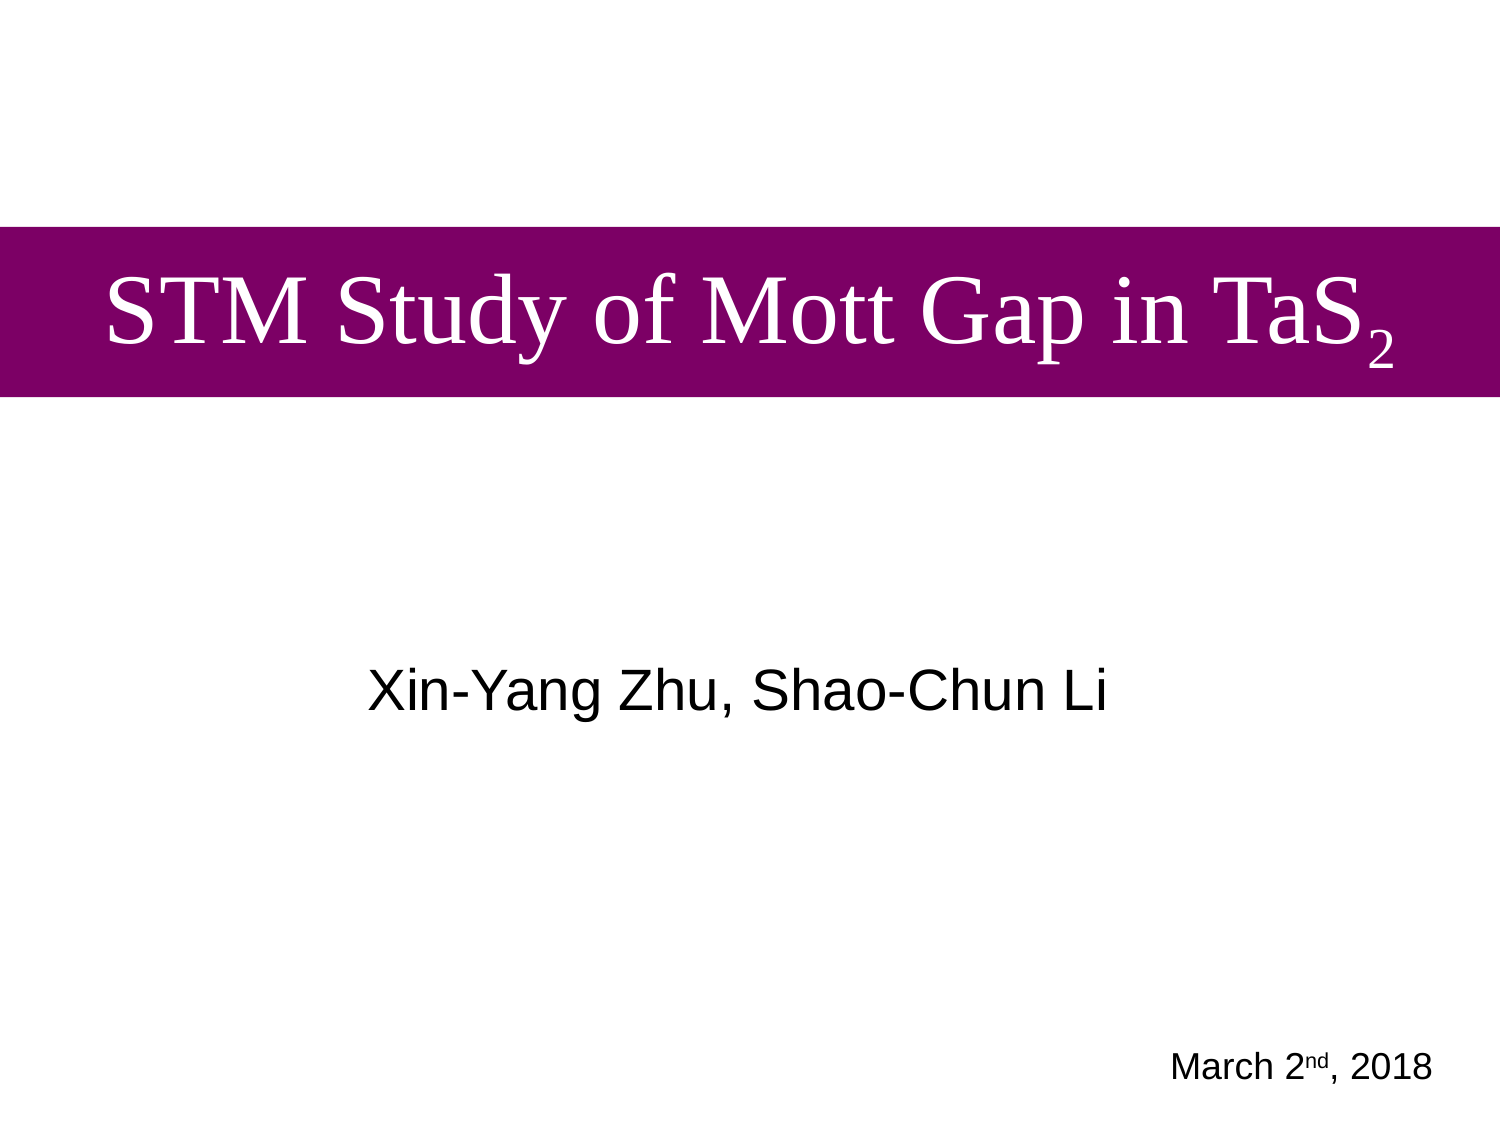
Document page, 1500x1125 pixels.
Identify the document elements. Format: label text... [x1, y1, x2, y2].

text_box Xin-Yang Zhu, Shao-Chun Li [352, 645, 1125, 730]
text_box March 2nd, 2018 [1155, 1034, 1449, 1095]
title STM Study of Mott Gap in TaS2 [0, 226, 1500, 398]
